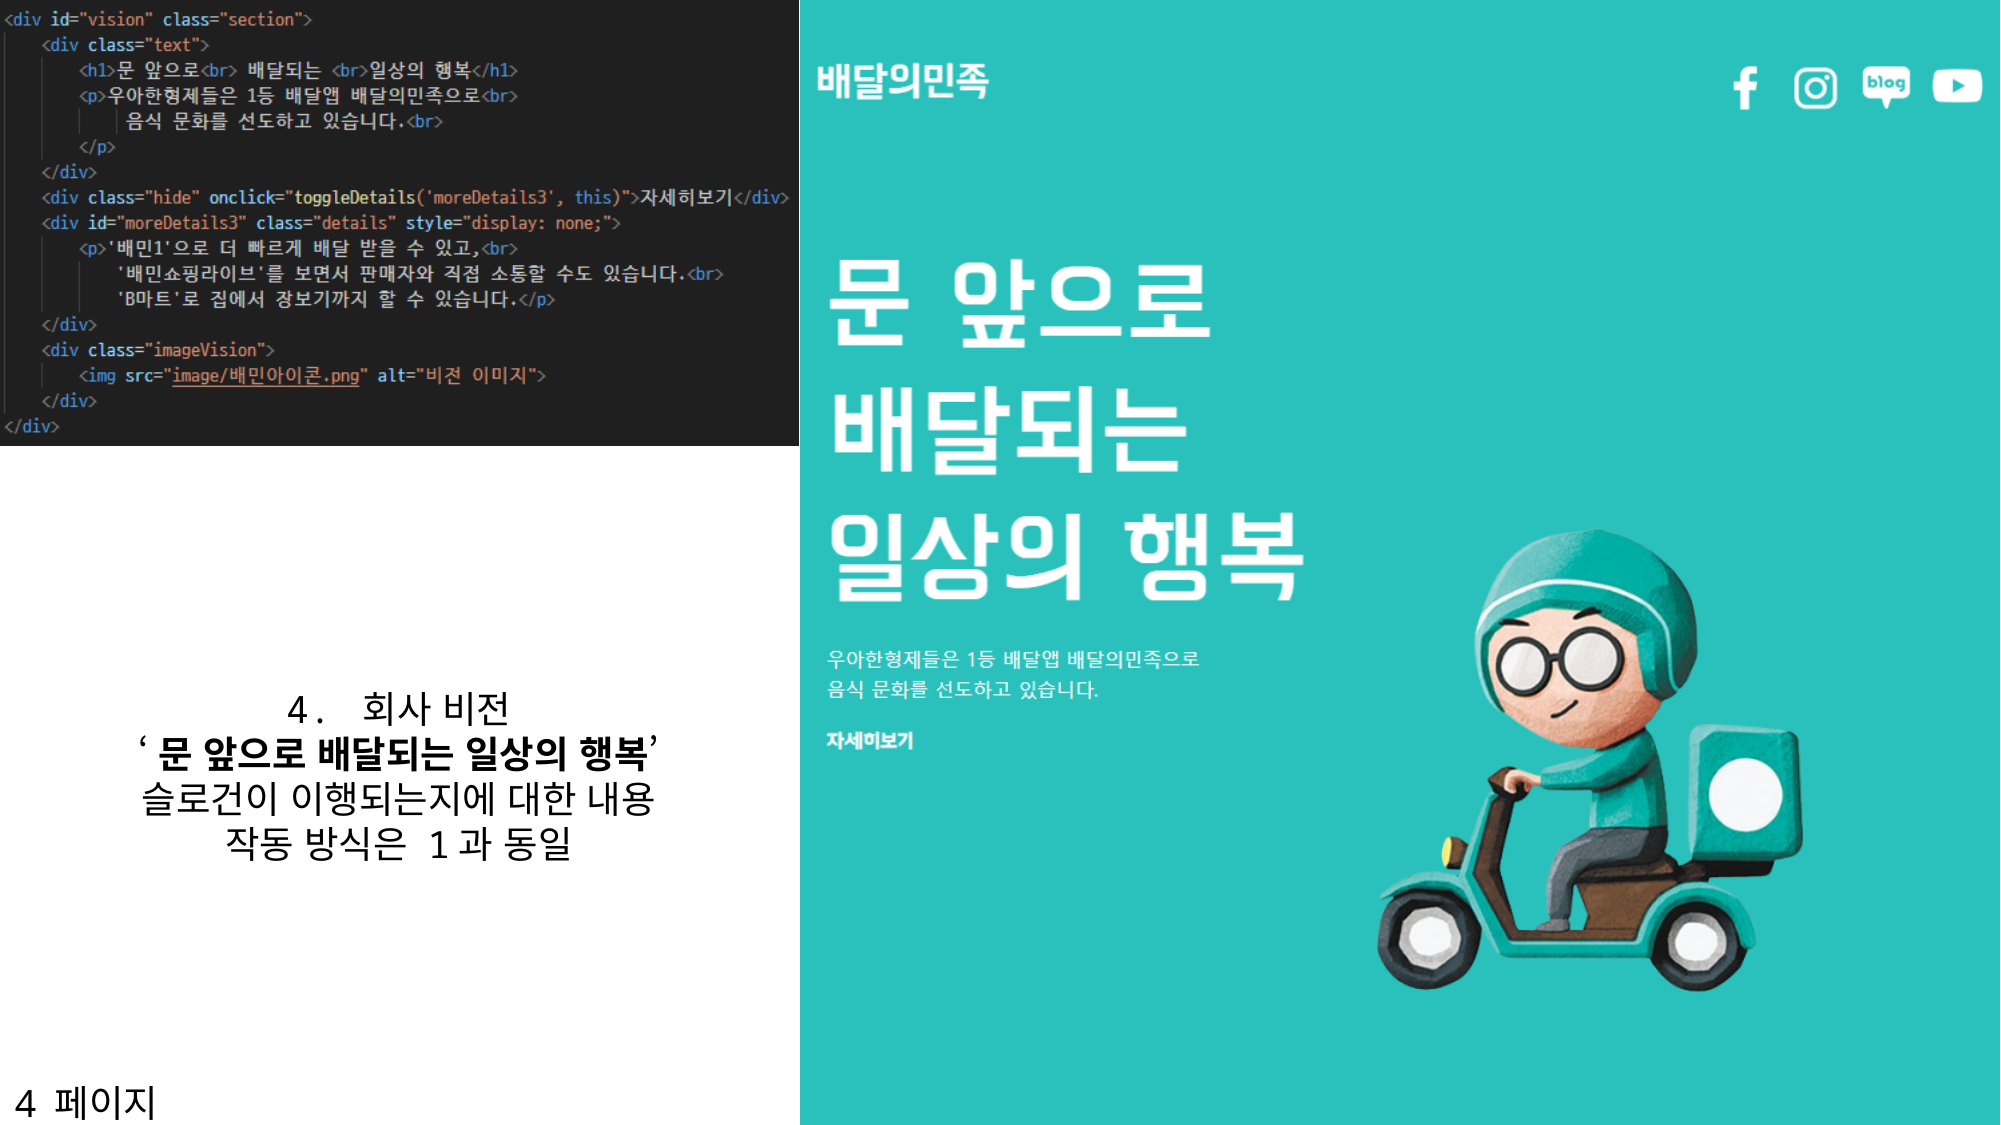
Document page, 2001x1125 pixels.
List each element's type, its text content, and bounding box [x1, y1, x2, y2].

text_box 4 페이지 [0, 1050, 303, 1125]
picture [0, 0, 799, 446]
text_box 4. 회사 비전 ‘문 앞으로 배달되는 일상의 행복’ 슬로건이 이행되는지에 대한 내용 작동 방식은 1과 동일 [74, 679, 724, 874]
picture [800, 0, 2000, 1125]
